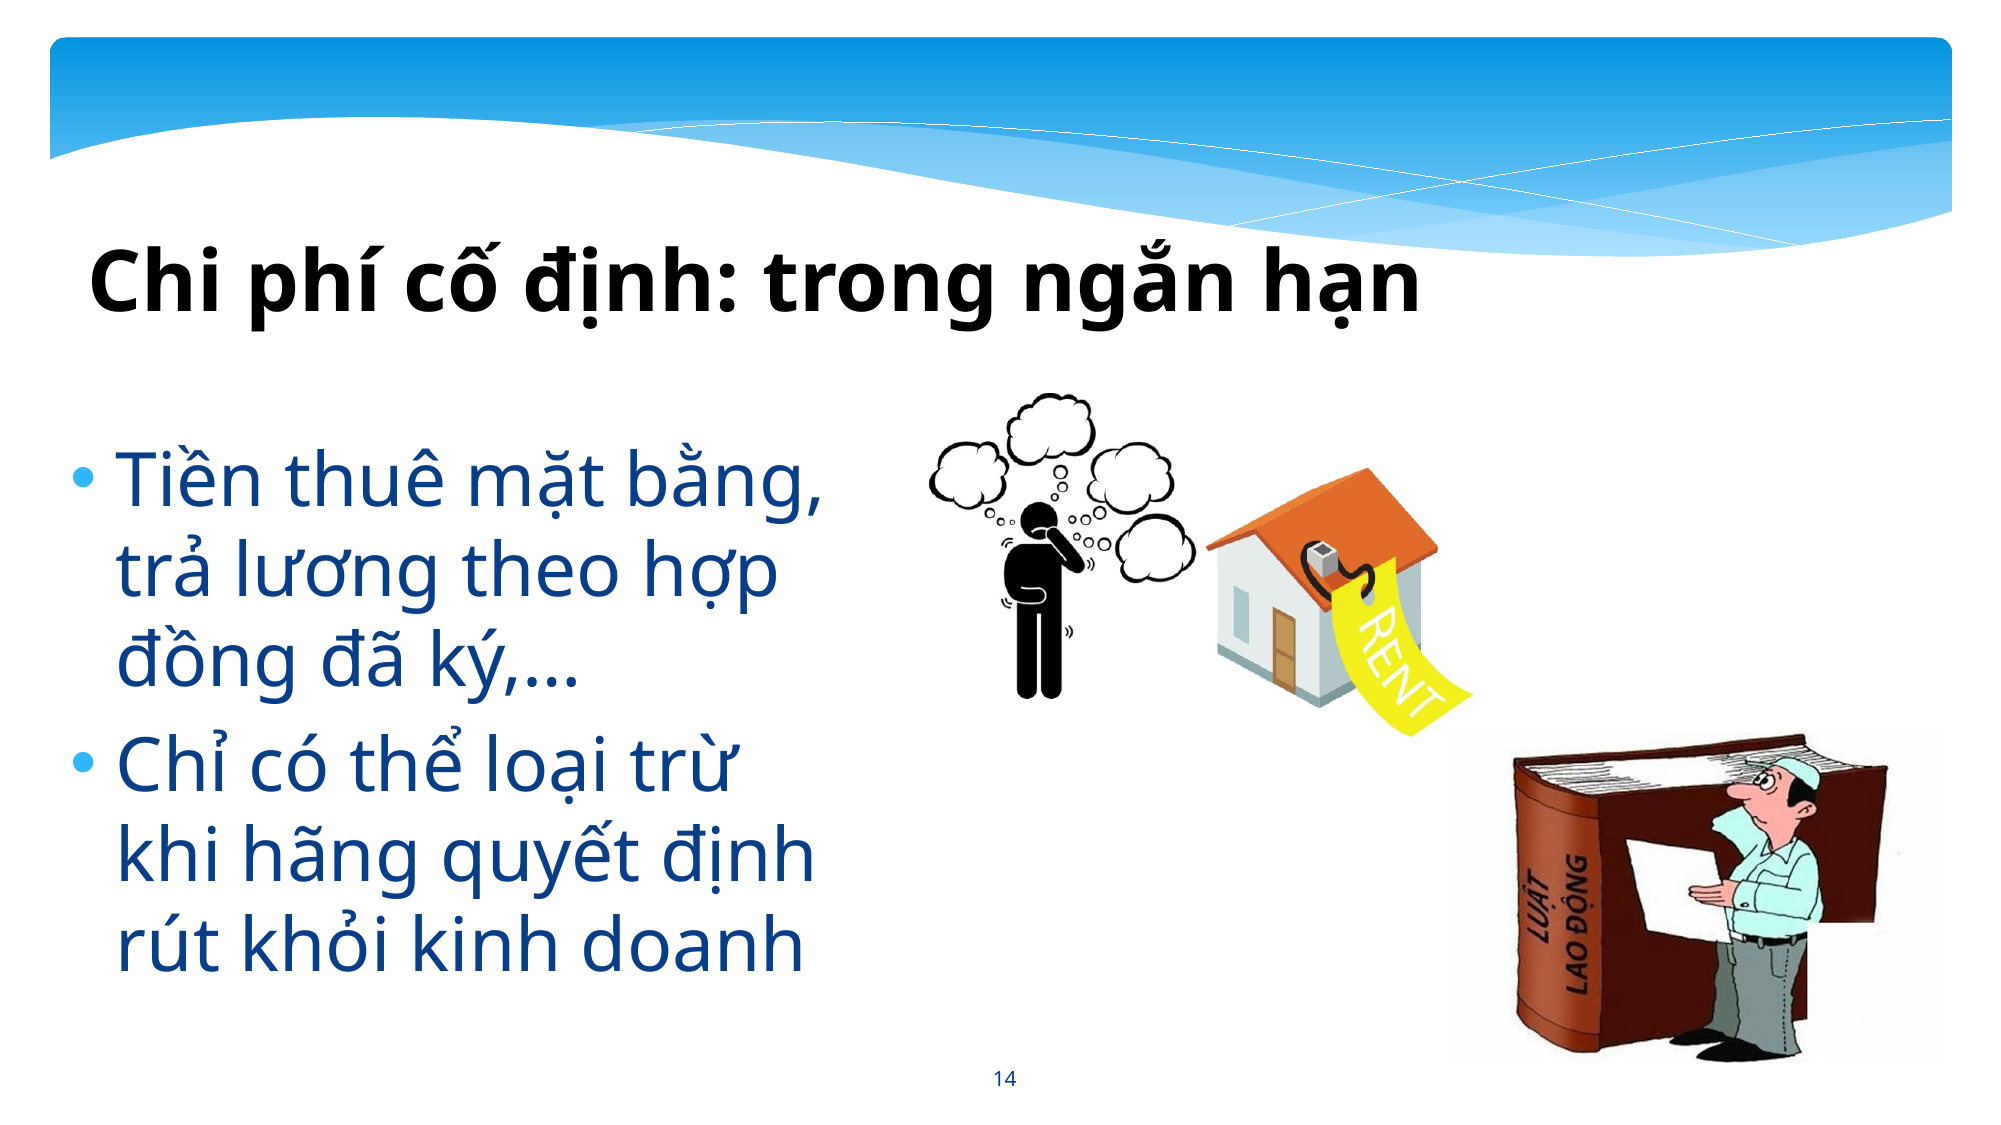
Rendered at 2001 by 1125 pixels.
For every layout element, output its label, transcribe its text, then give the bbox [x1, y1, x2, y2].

text_box Chi phí cố định: trong ngắn hạn [55, 218, 1456, 425]
slide_number 14 [877, 1050, 1132, 1110]
text_box Tiền thuê mặt bằng, trả lương theo hợp đồng đã ký,… Chỉ có thể loại trừ khi hãng quyết định rút khỏi kinh doanh [55, 424, 878, 983]
picture [899, 354, 1945, 1063]
